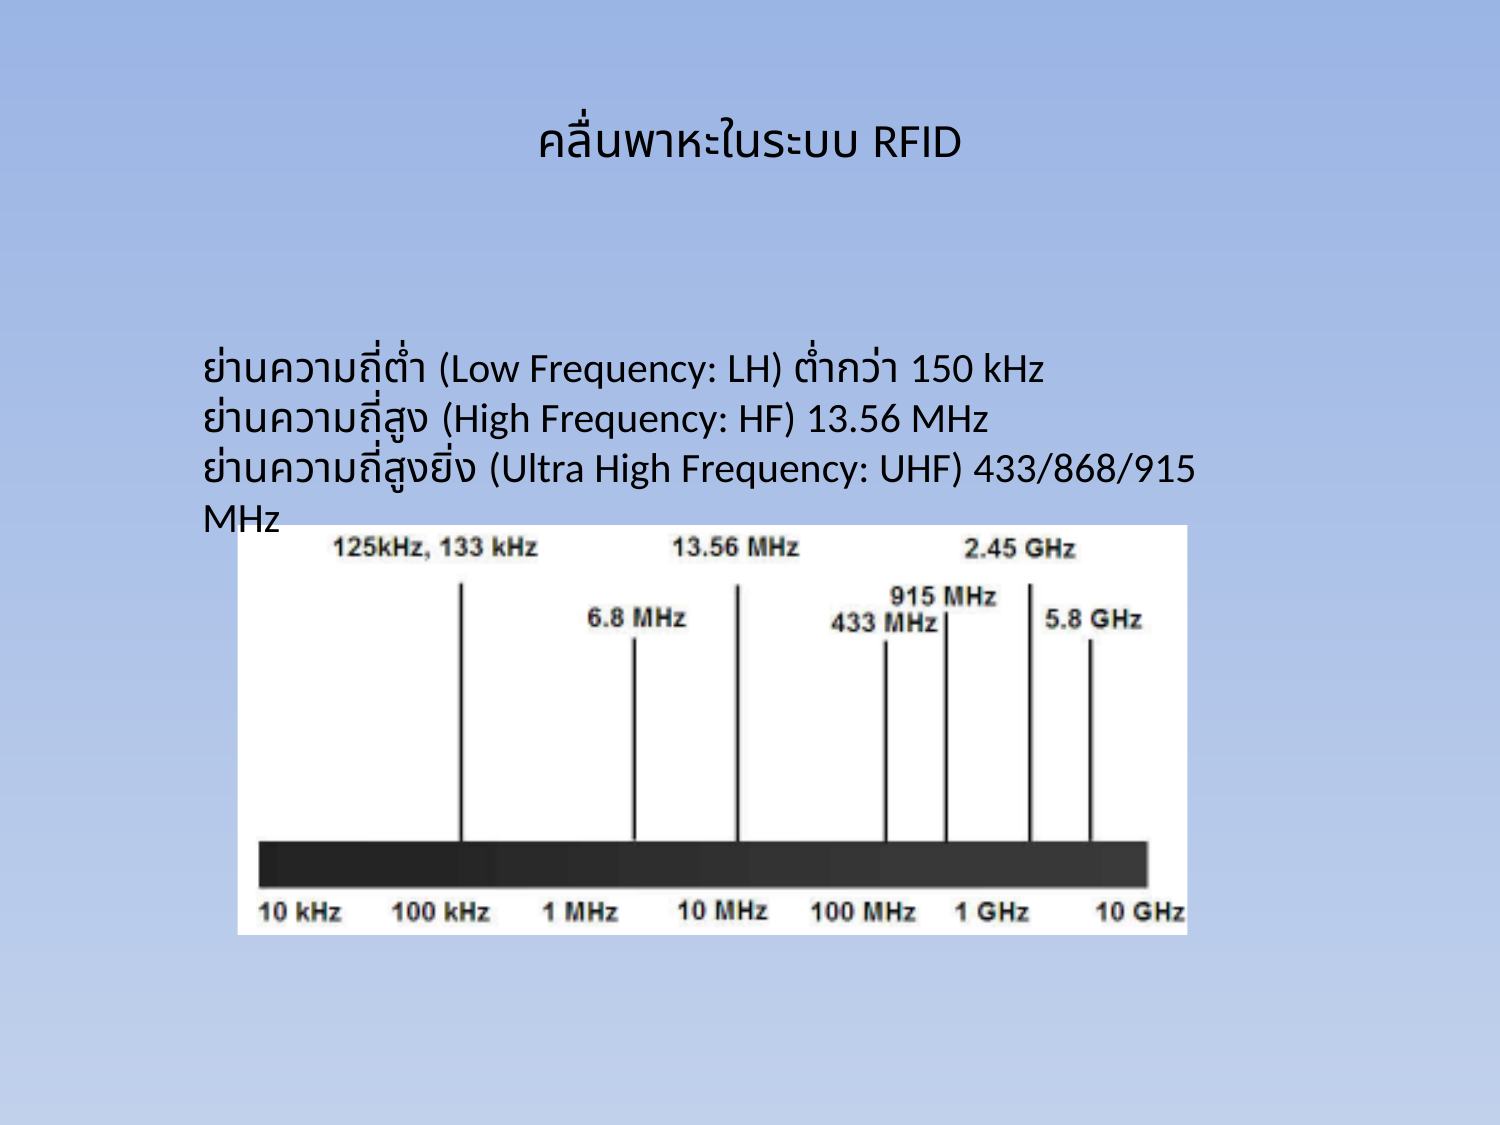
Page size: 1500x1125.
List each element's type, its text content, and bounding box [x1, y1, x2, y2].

title คลื่นพาหะในระบบ RFID [75, 45, 1425, 233]
text_box ย่านความถี่ต่ำ (Low Frequency: LH) ต่ำกว่า 150 kHz ย่านความถี่สูง (High Frequency: HF) 13.56 MHz ย่านความถี่สูงยิ่ง (Ultra High Frequency: UHF) 433/868/915 MHz [187, 333, 1275, 549]
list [237, 524, 1188, 936]
